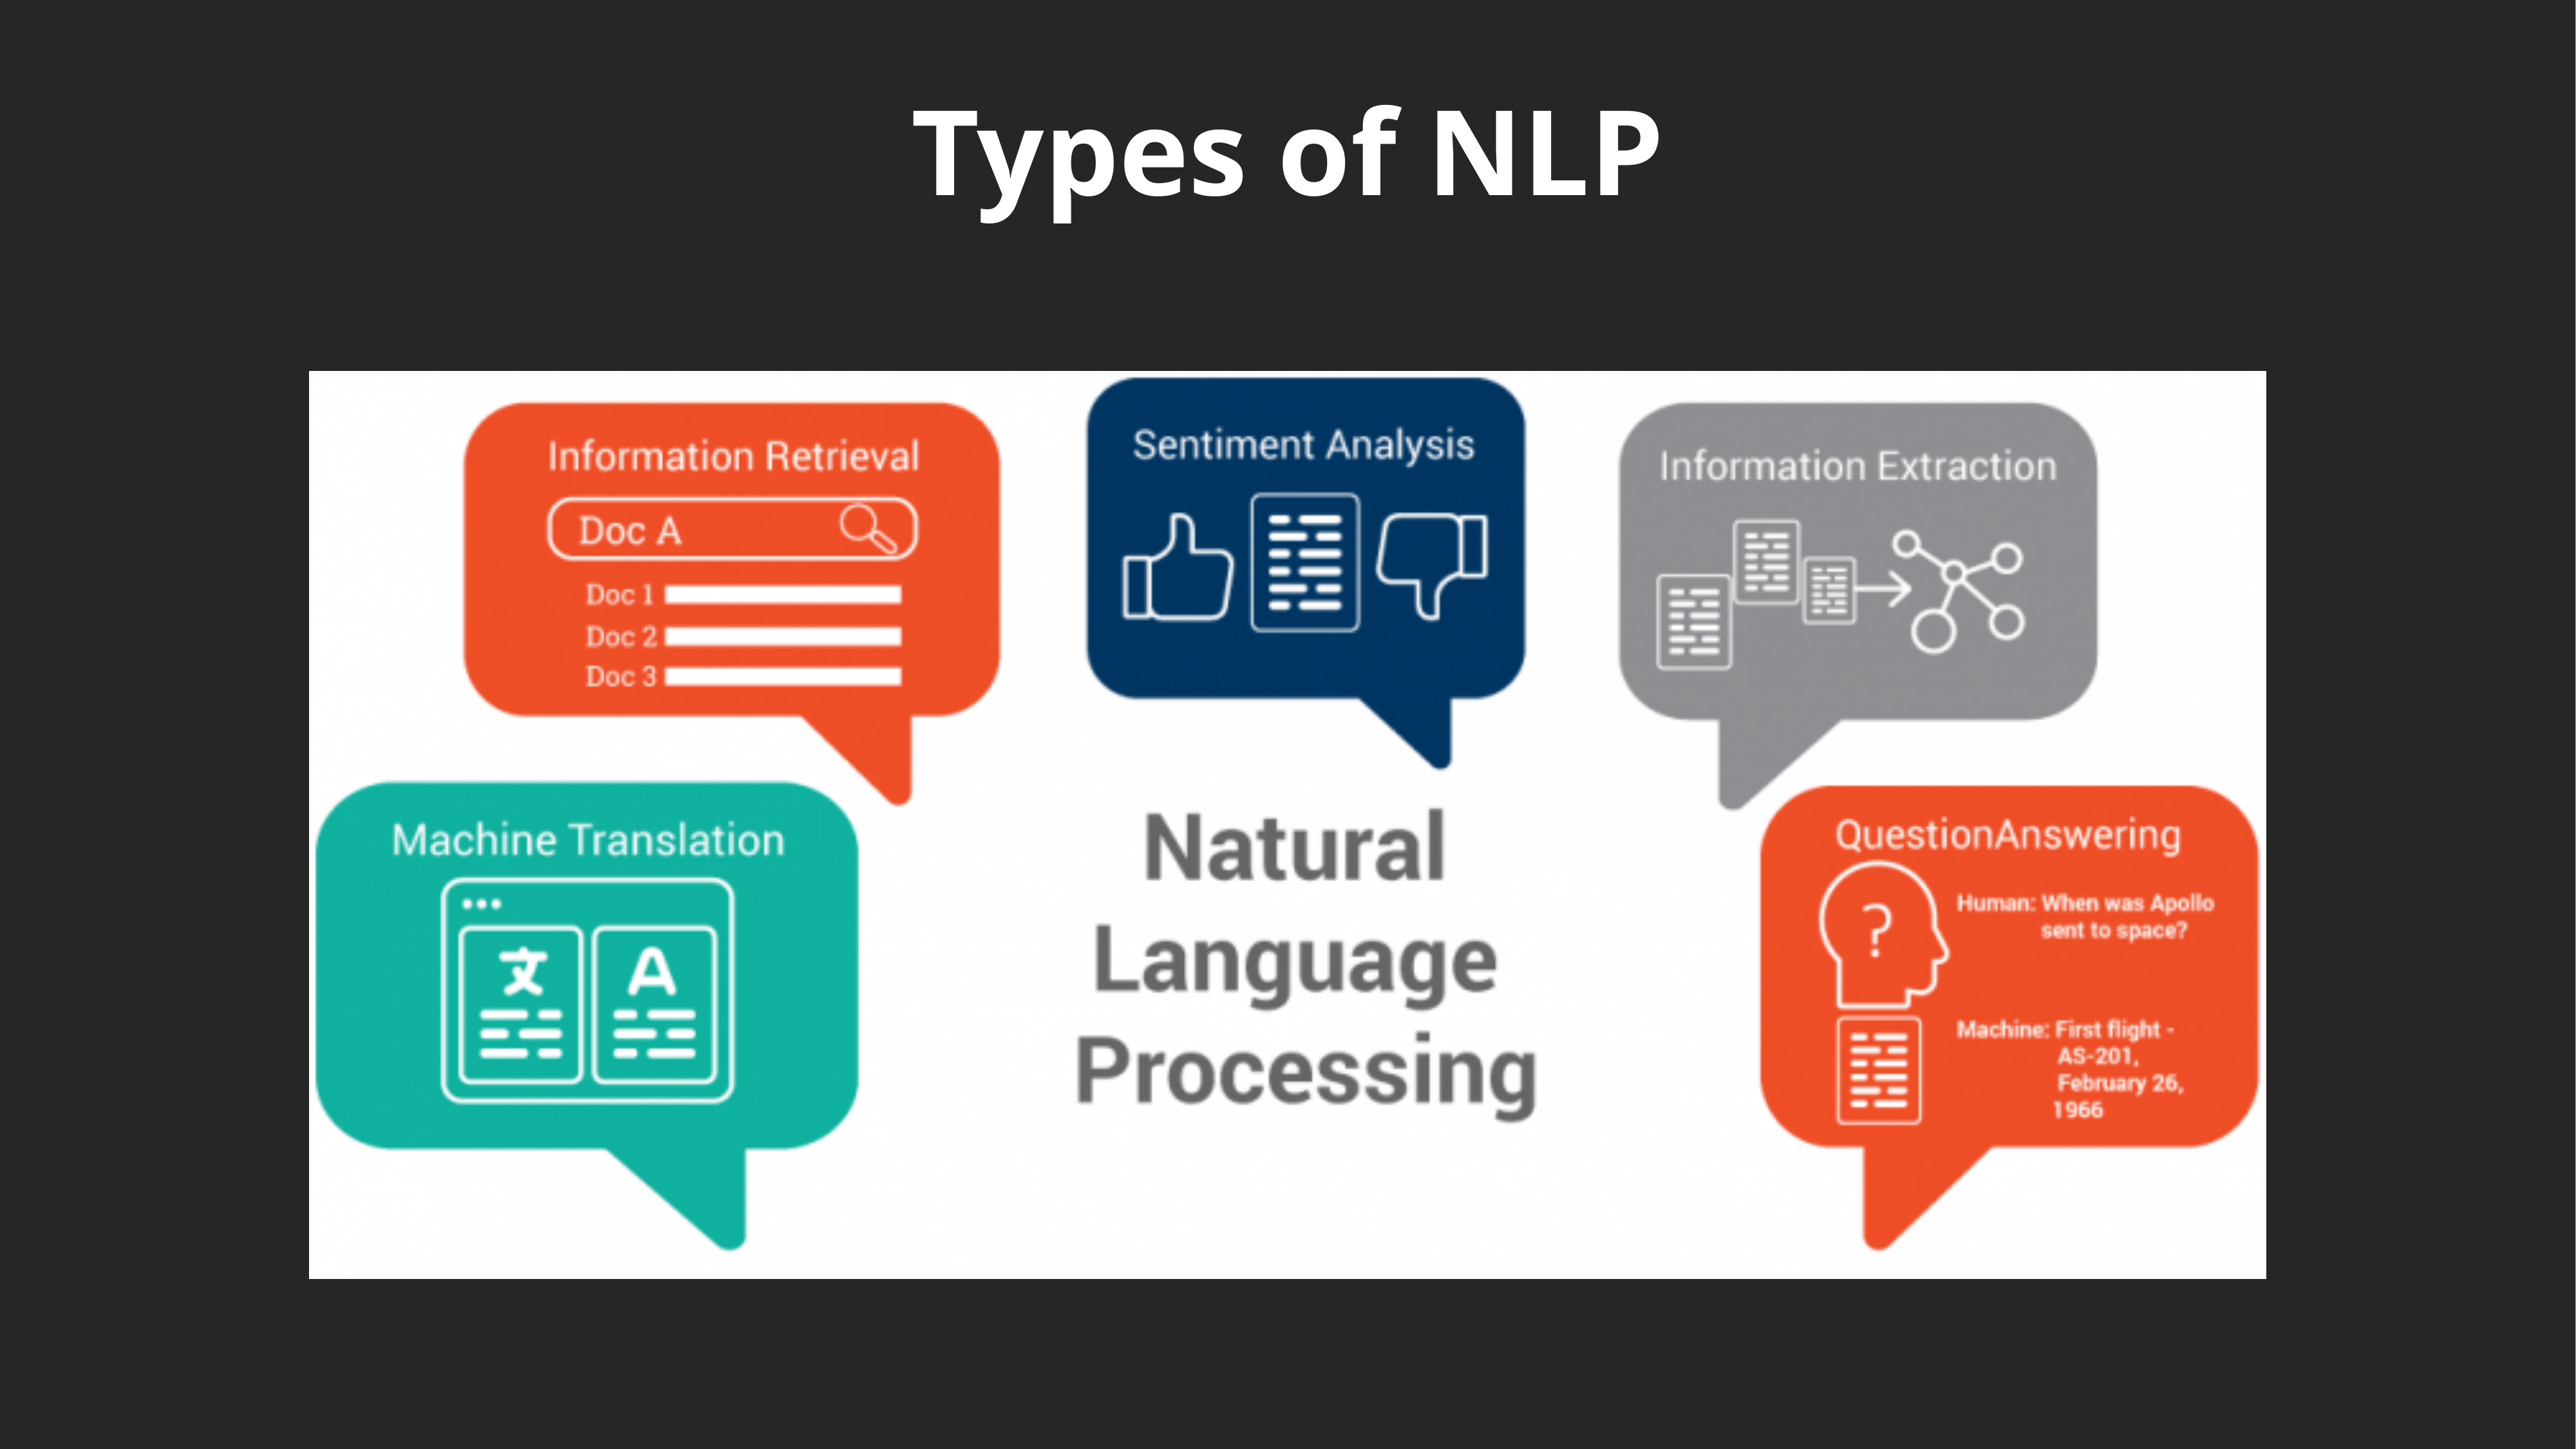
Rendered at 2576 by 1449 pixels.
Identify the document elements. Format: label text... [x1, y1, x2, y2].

title Types of NLP [129, 72, 2447, 314]
picture [308, 371, 2267, 1279]
